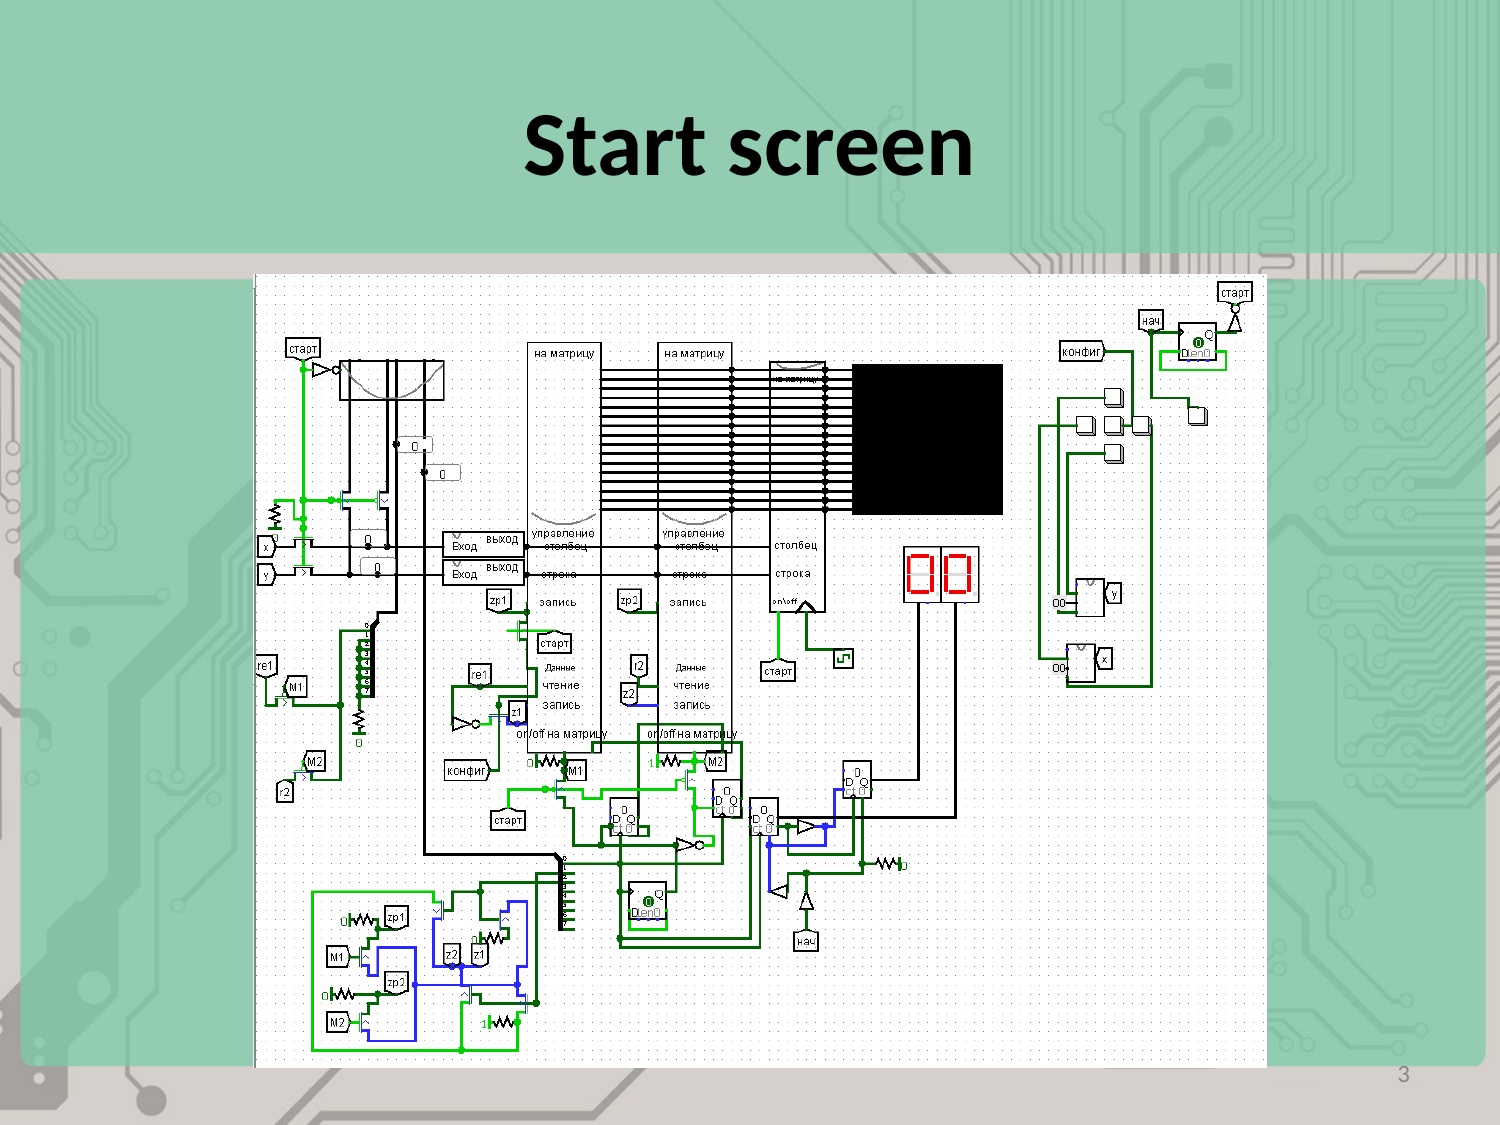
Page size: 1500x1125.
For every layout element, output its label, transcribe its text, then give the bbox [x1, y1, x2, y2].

slide_number 3 [1074, 1042, 1425, 1103]
title Start screen [75, 45, 1425, 233]
picture [0, 0, 1500, 1125]
